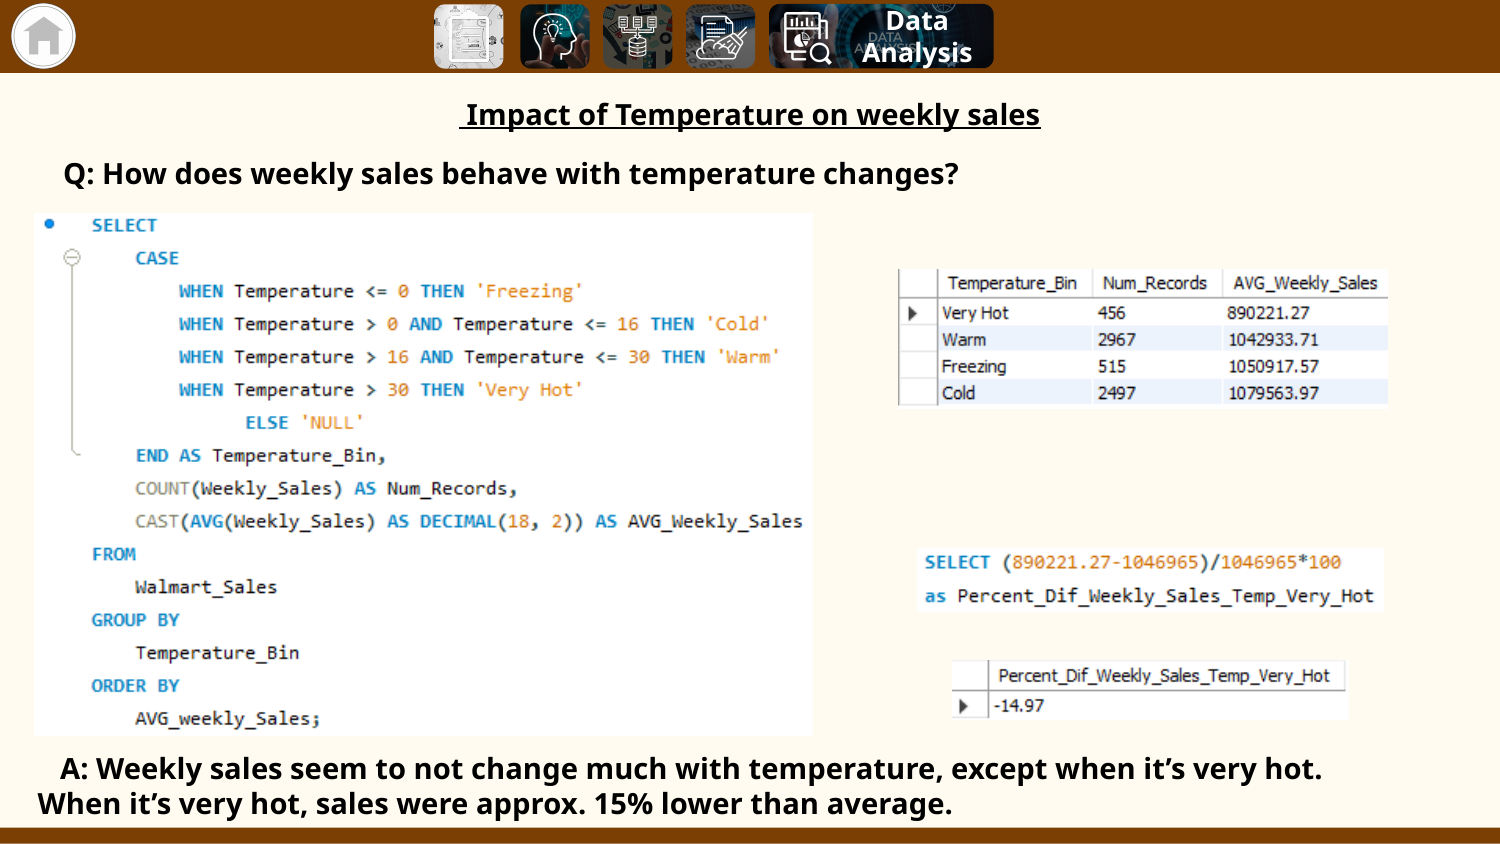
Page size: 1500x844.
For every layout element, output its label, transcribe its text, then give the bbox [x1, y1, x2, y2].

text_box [0, 0, 1500, 74]
picture [898, 268, 1388, 409]
text_box Impact of Temperature on weekly sales [373, 81, 1126, 140]
picture [951, 660, 1350, 721]
text_box A: Weekly sales seem to not change much with temperature, except when it’s very hot. When it’s very hot, sales were approx. 15% lower than average. [22, 735, 1384, 844]
picture [917, 548, 1384, 612]
text_box Q: How does weekly sales behave with temperature changes? [48, 140, 1409, 214]
picture [34, 213, 813, 736]
